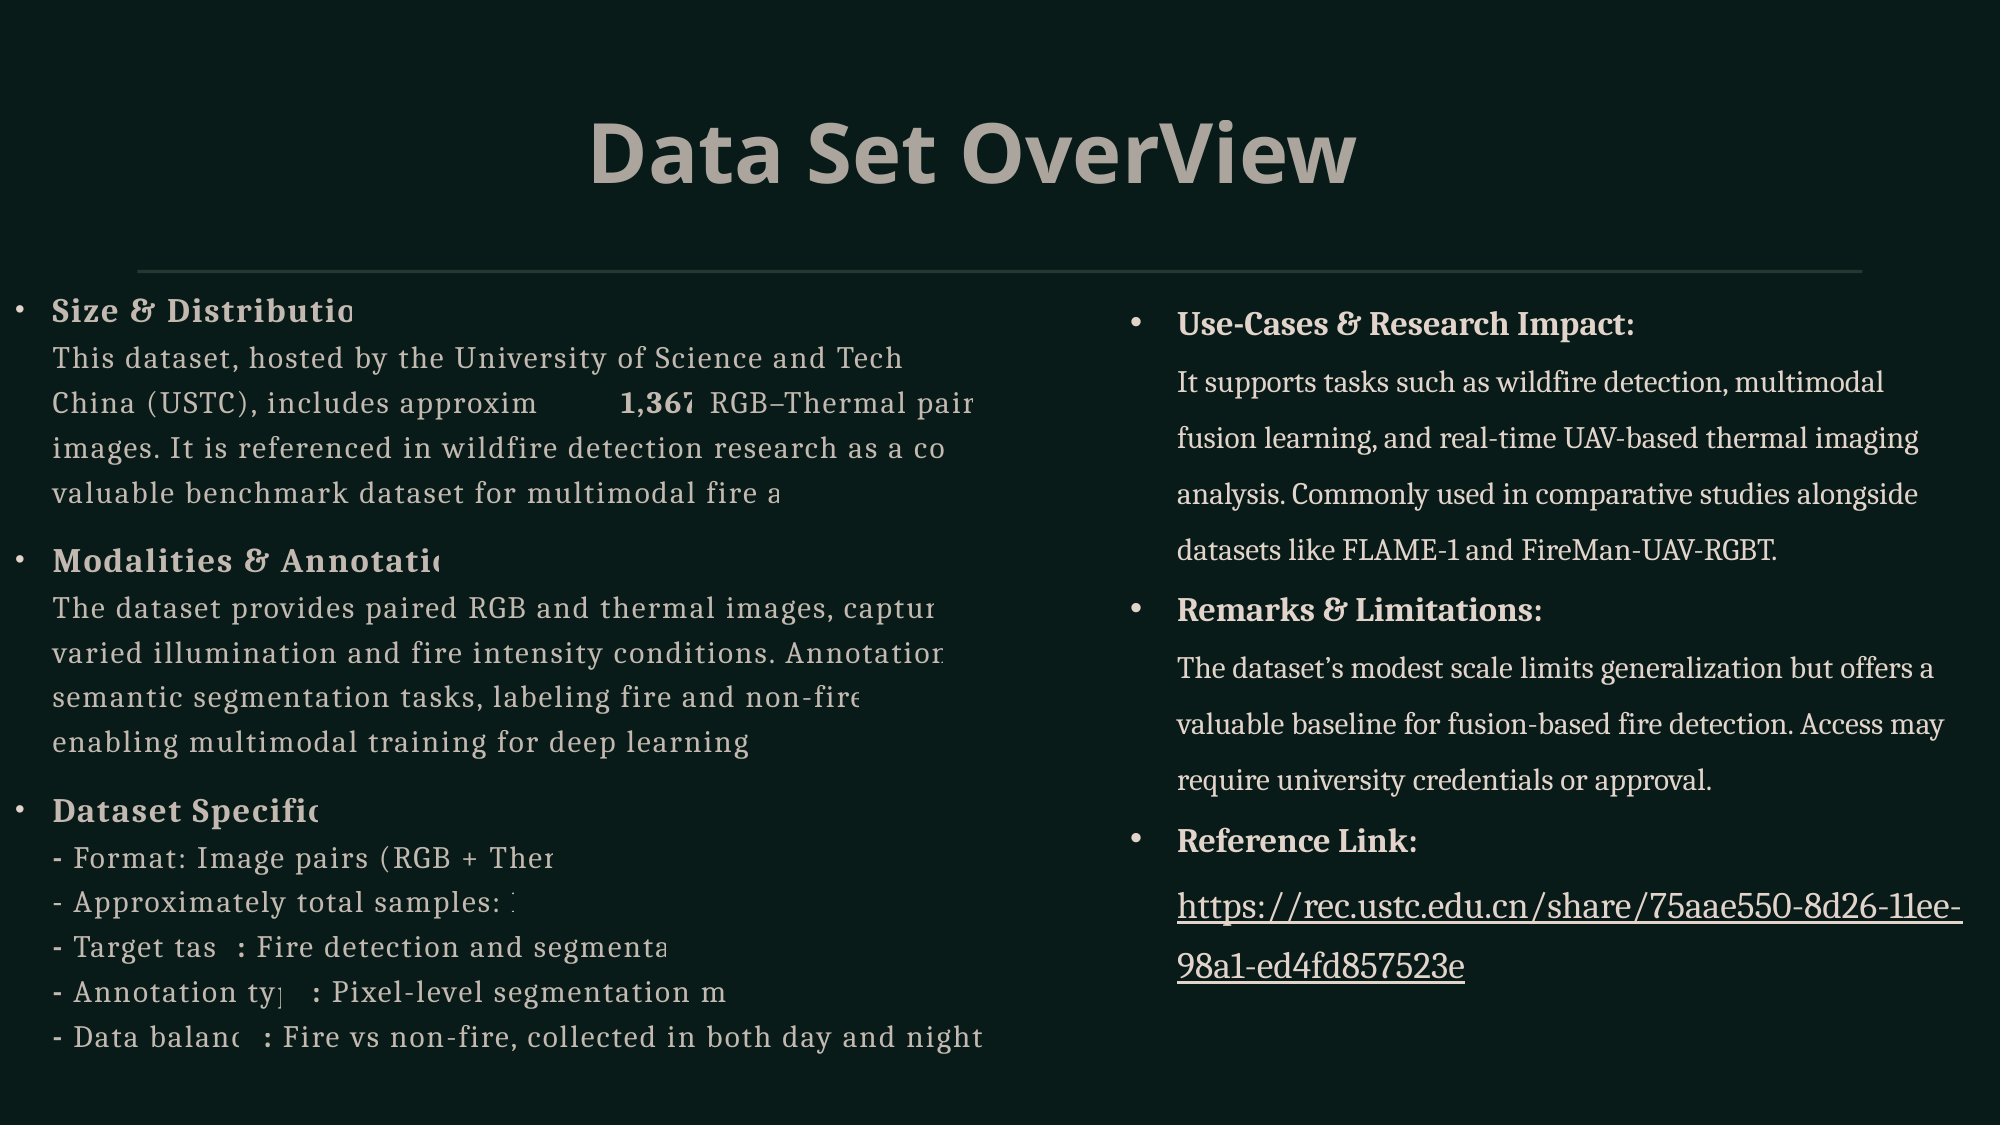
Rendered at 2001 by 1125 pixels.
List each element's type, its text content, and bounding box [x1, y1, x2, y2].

list Size & Distribution: This dataset, hosted by the University of Science and Technology of China (USTC), includes approximately 1,367 RGB–Thermal paired images. It is referenced in wildfire detection research as a compact but valuable benchmark dataset for multimodal fire analysis. Modalities & Annotation: The dataset provides paired RGB and thermal images, captured under varied illumination and fire intensity conditions. Annotations support semantic segmentation tasks, labeling fire and non-fire regions, enabling multimodal training for deep learning models. Dataset Specifics: - Format: Image pairs (RGB + Thermal) - Approximately total samples: 1,367 - Target task: Fire detection and segmentation - Annotation type: Pixel-level segmentation masks - Data balance: Fire vs non-fire, collected in both day and night settings [0, 272, 1138, 1125]
text_box Use-Cases & Research Impact: It supports tasks such as wildfire detection, multimodal fusion learning, and real-time UAV-based thermal imaging analysis. Commonly used in comparative studies alongside datasets like FLAME-1 and FireMan-UAV-RGBT. Remarks & Limitations: The dataset’s modest scale limits generalization but offers a valuable baseline for fusion-based fire detection. Access may require university credentials or approval. Reference Link: https://rec.ustc.edu.cn/share/75aae550-8d26-11ee-98a1-ed4fd857523e [1115, 272, 1987, 934]
title Data Set OverView [110, 83, 1836, 218]
